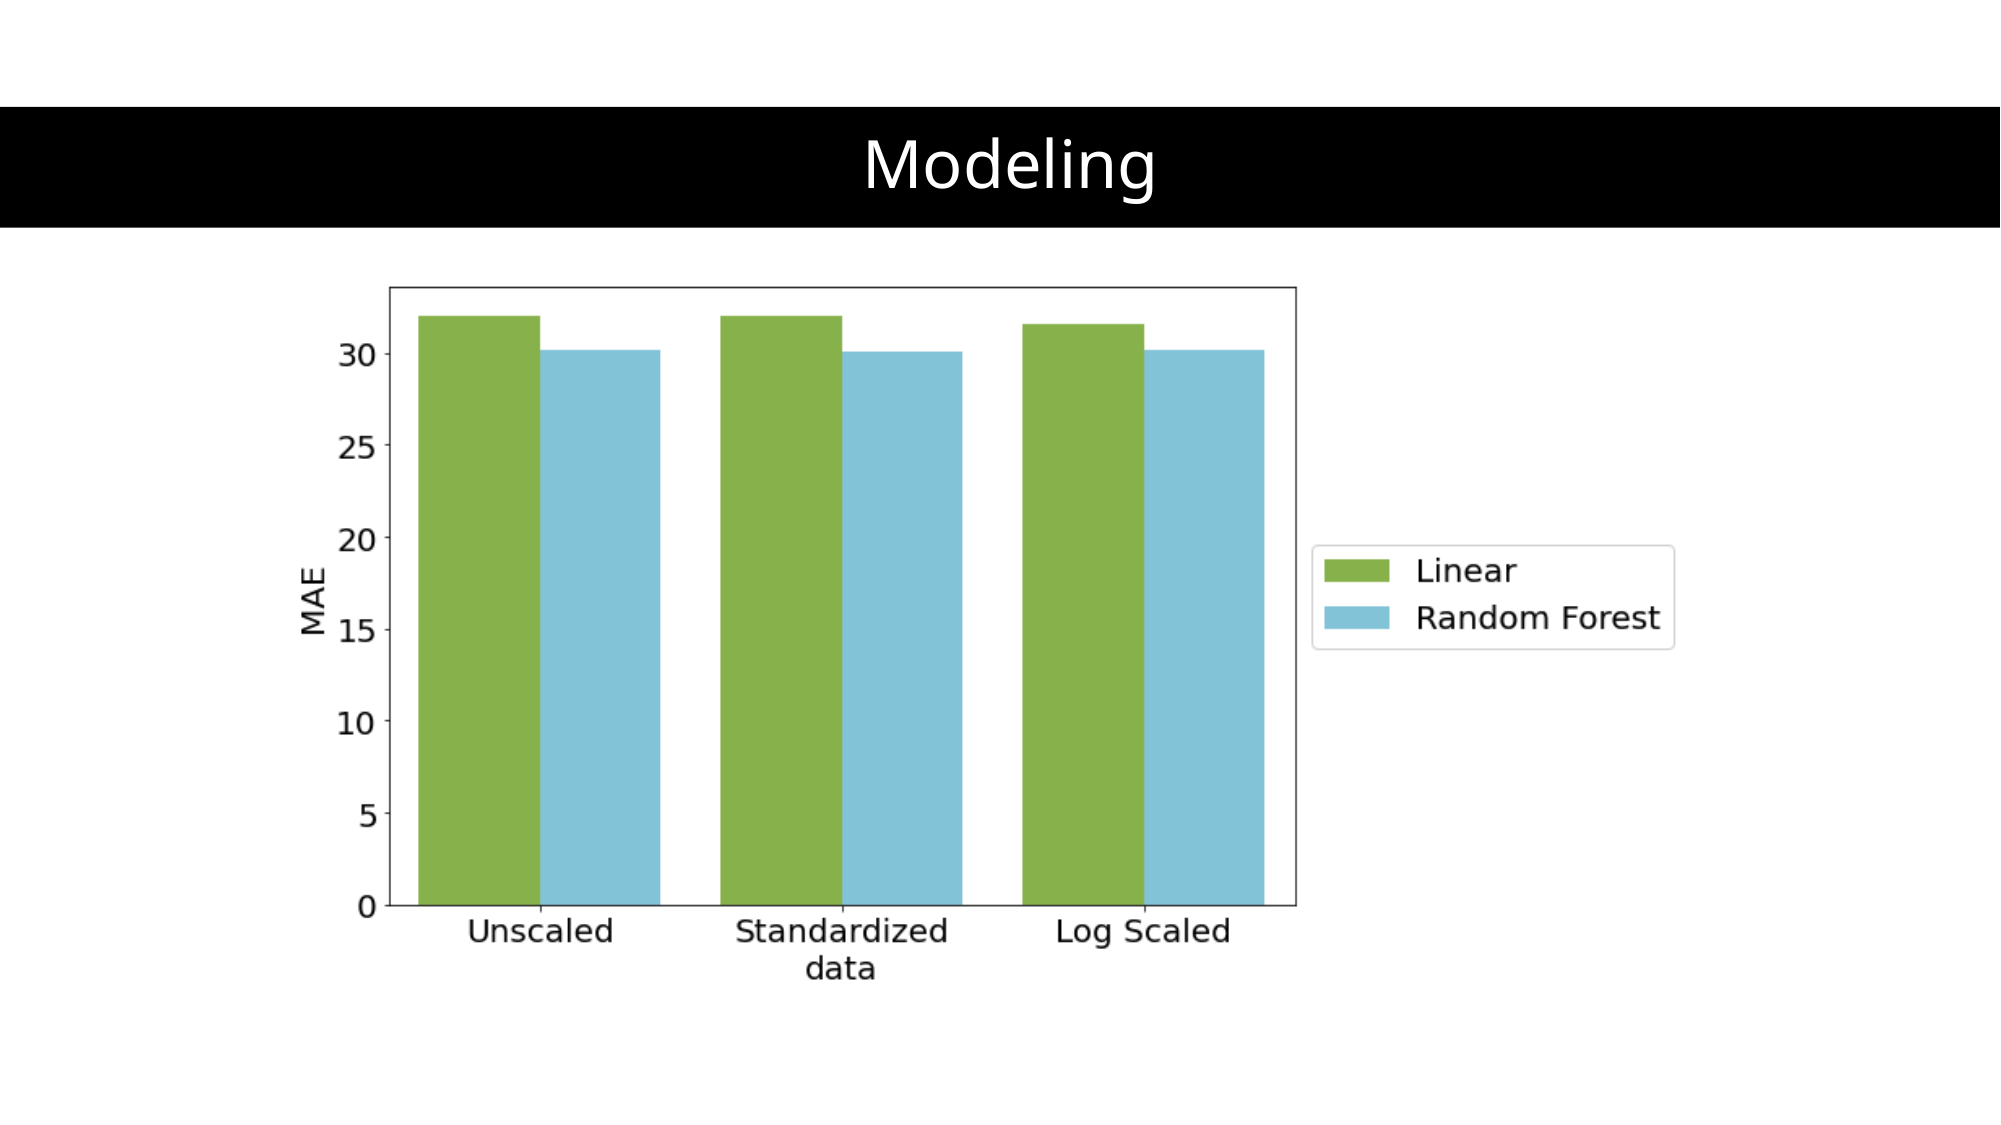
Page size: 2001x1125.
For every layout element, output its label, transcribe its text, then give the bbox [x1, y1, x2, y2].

title Modeling [91, 105, 1931, 228]
text_box [0, 106, 2000, 229]
picture [252, 274, 1747, 996]
